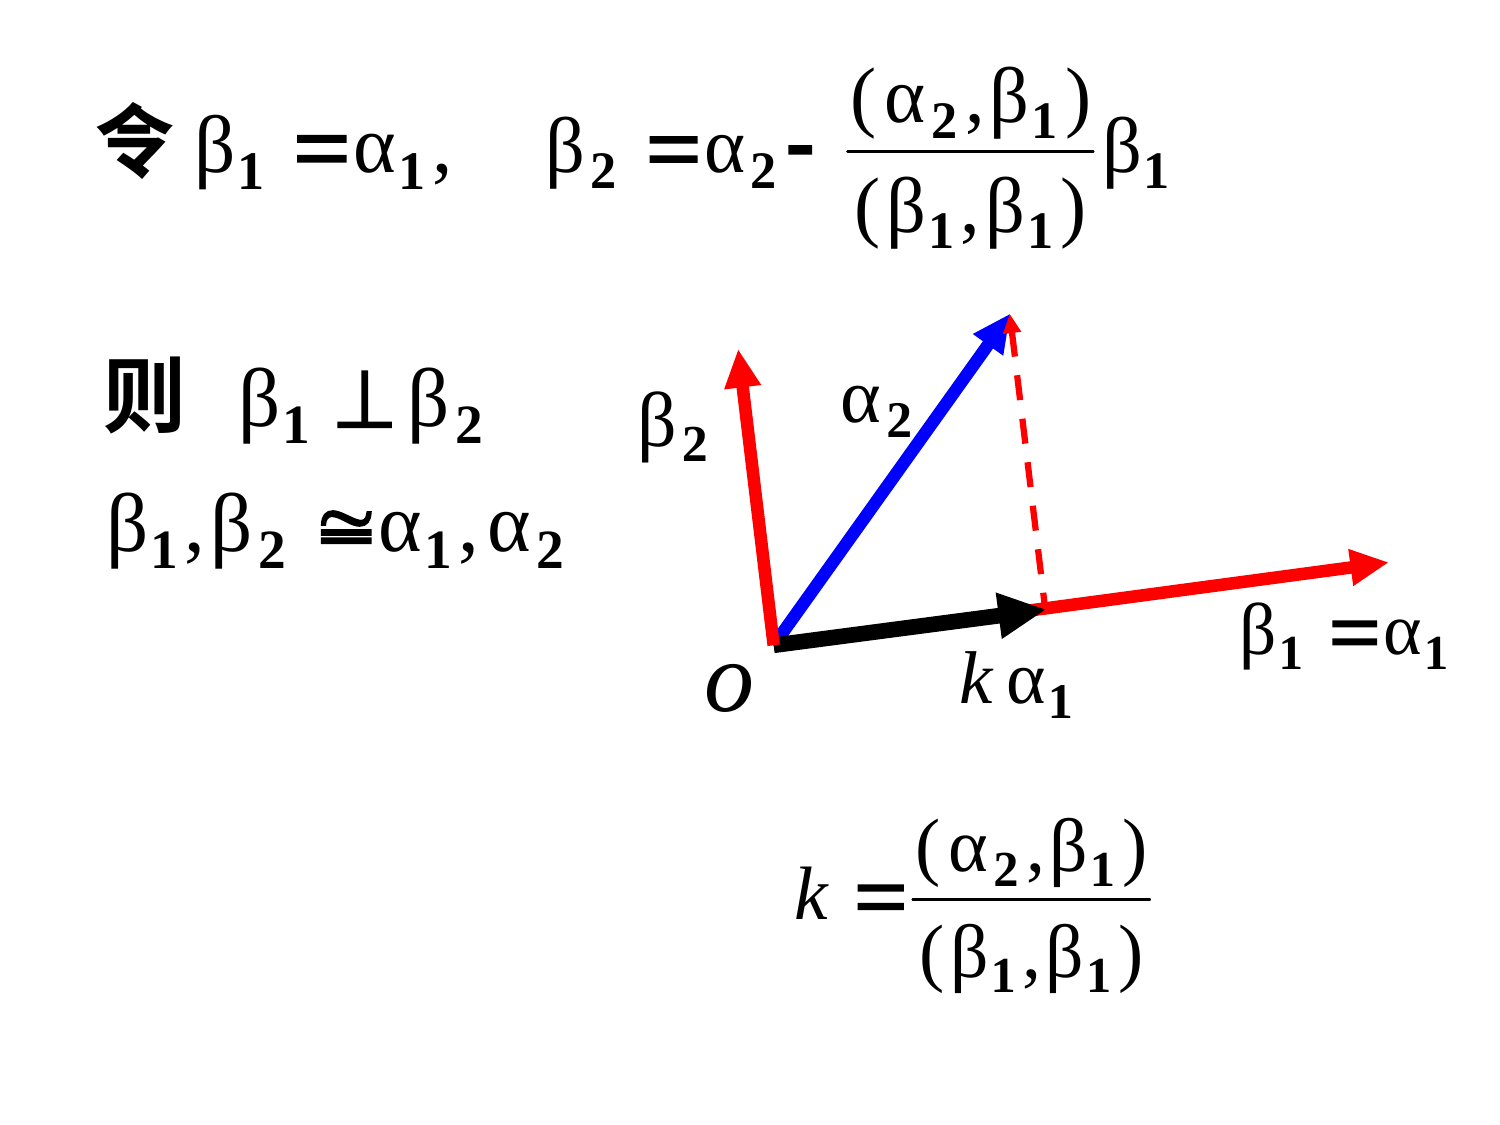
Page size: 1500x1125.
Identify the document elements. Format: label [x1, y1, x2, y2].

text_box [1005, 314, 1018, 333]
text_box [832, 349, 921, 448]
text_box [631, 373, 721, 478]
text_box [100, 349, 577, 583]
text_box [88, 96, 463, 206]
text_box [1234, 585, 1455, 685]
text_box [950, 633, 1082, 729]
text_box [539, 46, 1178, 263]
text_box [926, 314, 1009, 432]
text_box [1046, 558, 1388, 609]
text_box [785, 798, 1184, 1006]
text_box [775, 605, 1046, 646]
text_box [733, 349, 774, 644]
text_box [690, 644, 775, 738]
